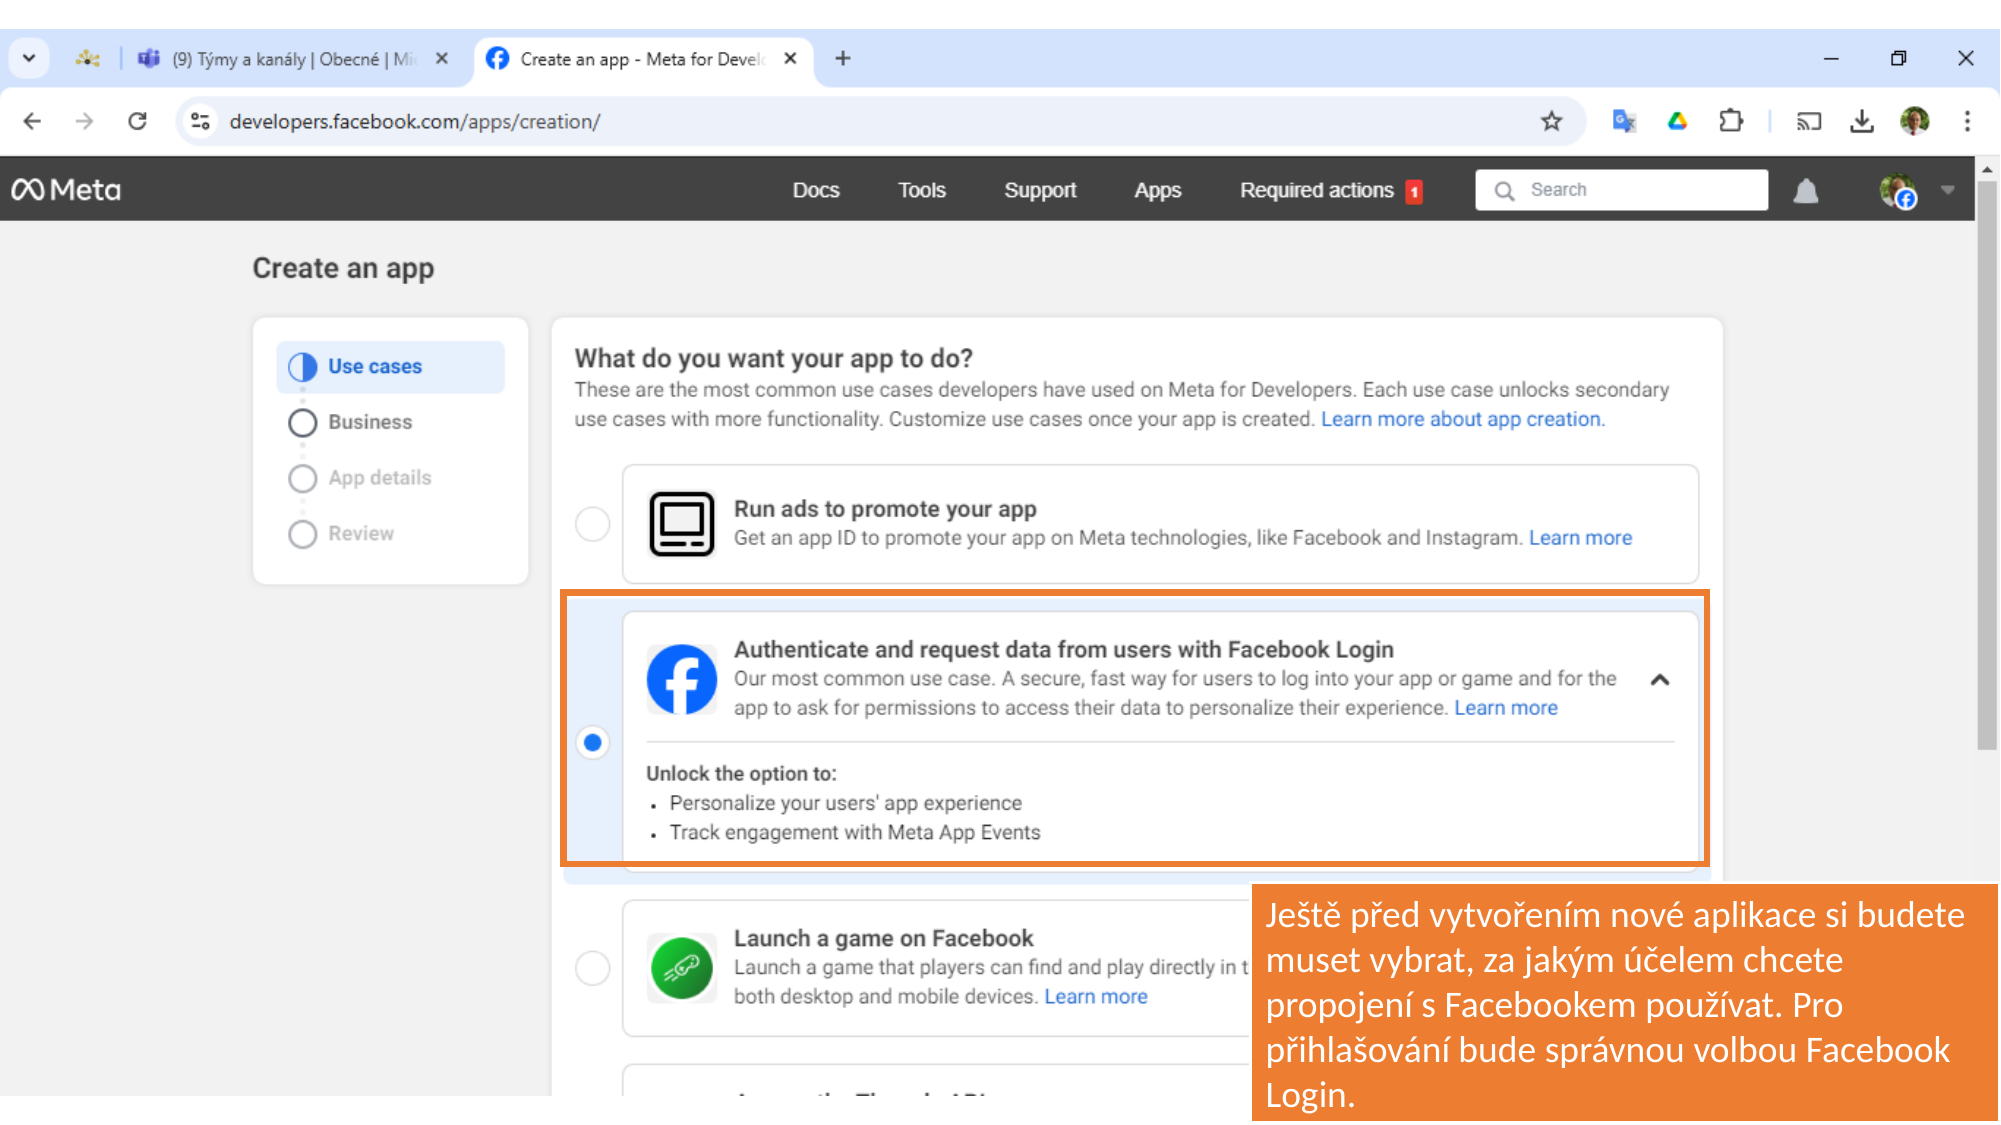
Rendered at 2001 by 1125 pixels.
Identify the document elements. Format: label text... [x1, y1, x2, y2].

text_box Ještě před vytvořením nové aplikace si budete muset vybrat, za jakým účelem chcete propojení s Facebookem používat. Pro přihlašování bude správnou volbou Facebook Login. [1249, 1096, 2000, 1124]
picture [0, 29, 2000, 1096]
